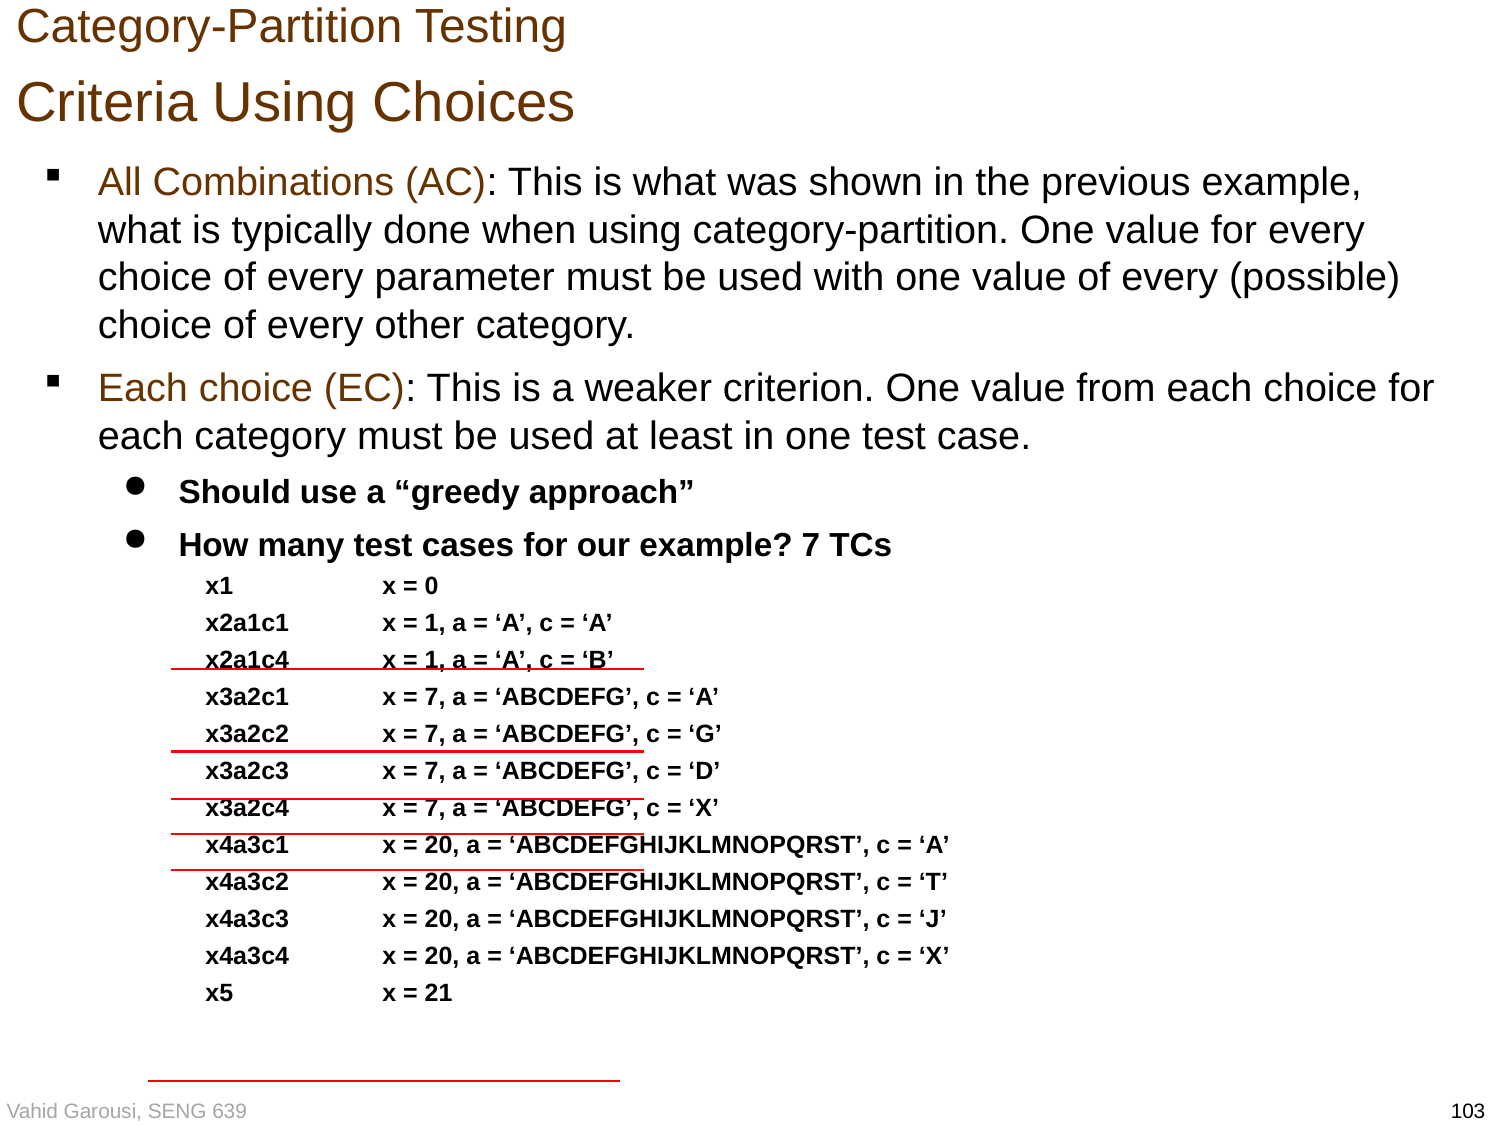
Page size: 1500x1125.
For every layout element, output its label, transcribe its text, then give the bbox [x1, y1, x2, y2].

list All Combinations (AC): This is what was shown in the previous example, what is typically done when using category-partition. One value for every choice of every parameter must be used with one value of every (possible) choice of every other category. Each choice (EC): This is a weaker criterion. One value from each choice for each category must be used at least in one test case. Should use a “greedy approach” How many test cases for our example? 7 TCs x1 x = 0 x2a1c1 x = 1, a = ‘A’, c = ‘A’ x2a1c4 x = 1, a = ‘A’, c = ‘B’ x3a2c1 x = 7, a = ‘ABCDEFG’, c = ‘A’ x3a2c2 x = 7, a = ‘ABCDEFG’, c = ‘G’ x3a2c3 x = 7, a = ‘ABCDEFG’, c = ‘D’ x3a2c4 x = 7, a = ‘ABCDEFG’, c = ‘X’ x4a3c1 x = 20, a = ‘ABCDEFGHIJKLMNOPQRST’, c = ‘A’ x4a3c2 x = 20, a = ‘ABCDEFGHIJKLMNOPQRST’, c = ‘T’ x4a3c3 x = 20, a = ‘ABCDEFGHIJKLMNOPQRST’, c = ‘J’ x4a3c4 x = 20, a = ‘ABCDEFGHIJKLMNOPQRST’, c = ‘X’ x5 x = 21 [28, 148, 1460, 1079]
title Category-Partition Testing Criteria Using Choices [0, 1, 1500, 115]
